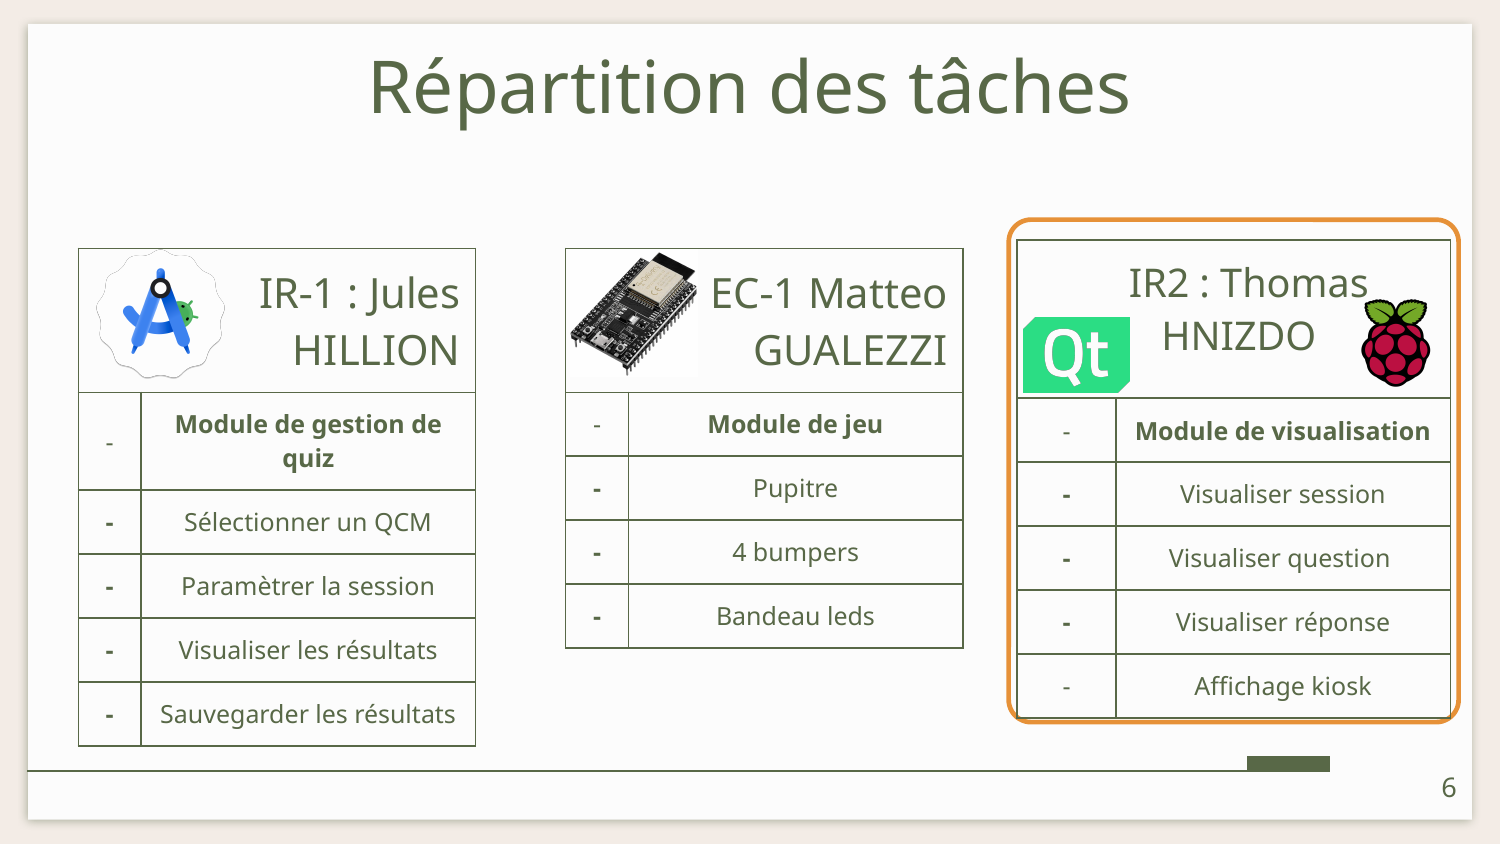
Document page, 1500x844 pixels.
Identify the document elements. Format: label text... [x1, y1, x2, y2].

table_cell Pupitre [629, 457, 962, 519]
table_cell - [79, 683, 140, 745]
table_header EC-1 Matteo GUALEZZI [566, 249, 962, 392]
table_cell Module de visualisation [1117, 399, 1450, 461]
table_cell Sélectionner un QCM [142, 491, 475, 553]
table_cell - [79, 393, 140, 489]
table_cell - [79, 555, 140, 617]
table_header IR-1 : Jules HILLION [79, 249, 475, 392]
table_cell - [1018, 591, 1115, 653]
table_cell - [1018, 463, 1115, 525]
table_cell - [79, 619, 140, 681]
table_header IR2 : Thomas HNIZDO [1018, 241, 1450, 397]
text_box [1008, 219, 1459, 717]
picture [570, 249, 698, 378]
picture [1023, 316, 1131, 394]
picture [1361, 299, 1431, 388]
text_box [1019, 719, 1448, 723]
title Répartition des tâches [118, 26, 1382, 121]
picture [94, 248, 226, 379]
table_cell Module de jeu [629, 393, 962, 455]
table_cell - [566, 457, 628, 519]
table_cell - [1018, 655, 1115, 717]
table_cell Visualiser les résultats [142, 619, 475, 681]
table_cell Visualiser réponse [1117, 591, 1450, 653]
table_cell - [566, 521, 628, 583]
table_cell - [566, 585, 628, 647]
table_cell Module de gestion de quiz [142, 393, 475, 489]
table_cell - [566, 393, 628, 455]
table_cell Sauvegarder les résultats [142, 683, 475, 745]
table_cell 4 bumpers [629, 521, 962, 583]
table_cell Affichage kiosk [1117, 655, 1450, 717]
table_cell Bandeau leds [629, 585, 962, 647]
table_cell - [79, 491, 140, 553]
table_cell Paramètrer la session [142, 555, 475, 617]
table_cell - [1018, 399, 1115, 461]
table_cell Visualiser session [1117, 463, 1450, 525]
slide_number ‹#› [1381, 754, 1472, 820]
table_cell - [1018, 527, 1115, 589]
table_cell Visualiser question [1117, 527, 1450, 589]
